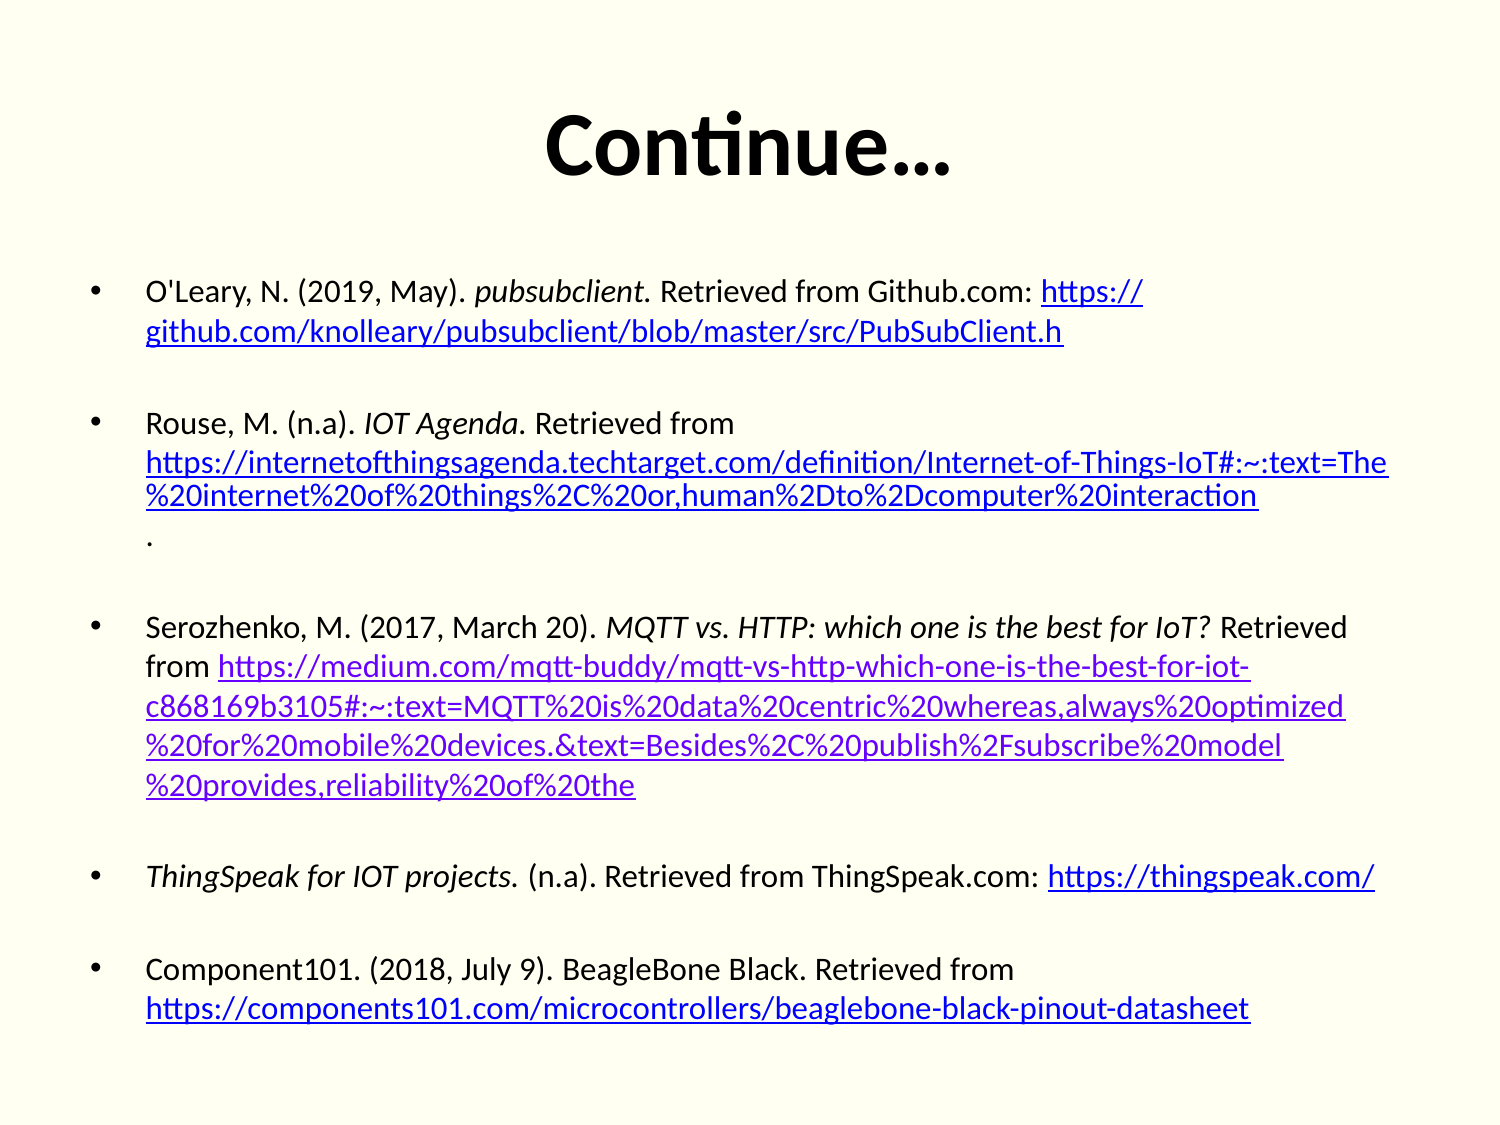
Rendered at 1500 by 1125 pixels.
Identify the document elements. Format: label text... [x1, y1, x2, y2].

title Continue… [75, 45, 1425, 233]
list O'Leary, N. (2019, May). pubsubclient. Retrieved from Github.com: https://github.com/knolleary/pubsubclient/blob/master/src/PubSubClient.h Rouse, M. (n.a). IOT Agenda. Retrieved from https://internetofthingsagenda.techtarget.com/definition/Internet-of-Things-IoT#:~:text=The%20internet%20of%20things%2C%20or,human%2Dto%2Dcomputer%20interaction. Serozhenko, M. (2017, March 20). MQTT vs. HTTP: which one is the best for IoT? Retrieved from https://medium.com/mqtt-buddy/mqtt-vs-http-which-one-is-the-best-for-iot-c868169b3105#:~:text=MQTT%20is%20data%20centric%20whereas,always%20optimized%20for%20mobile%20devices.&text=Besides%2C%20publish%2Fsubscribe%20model%20provides,reliability%20of%20the ThingSpeak for IOT projects. (n.a). Retrieved from ThingSpeak.com: https://thingspeak.com/ Component101. (2018, July 9). BeagleBone Black. Retrieved from https://components101.com/microcontrollers/beaglebone-black-pinout-datasheet [75, 262, 1425, 1005]
